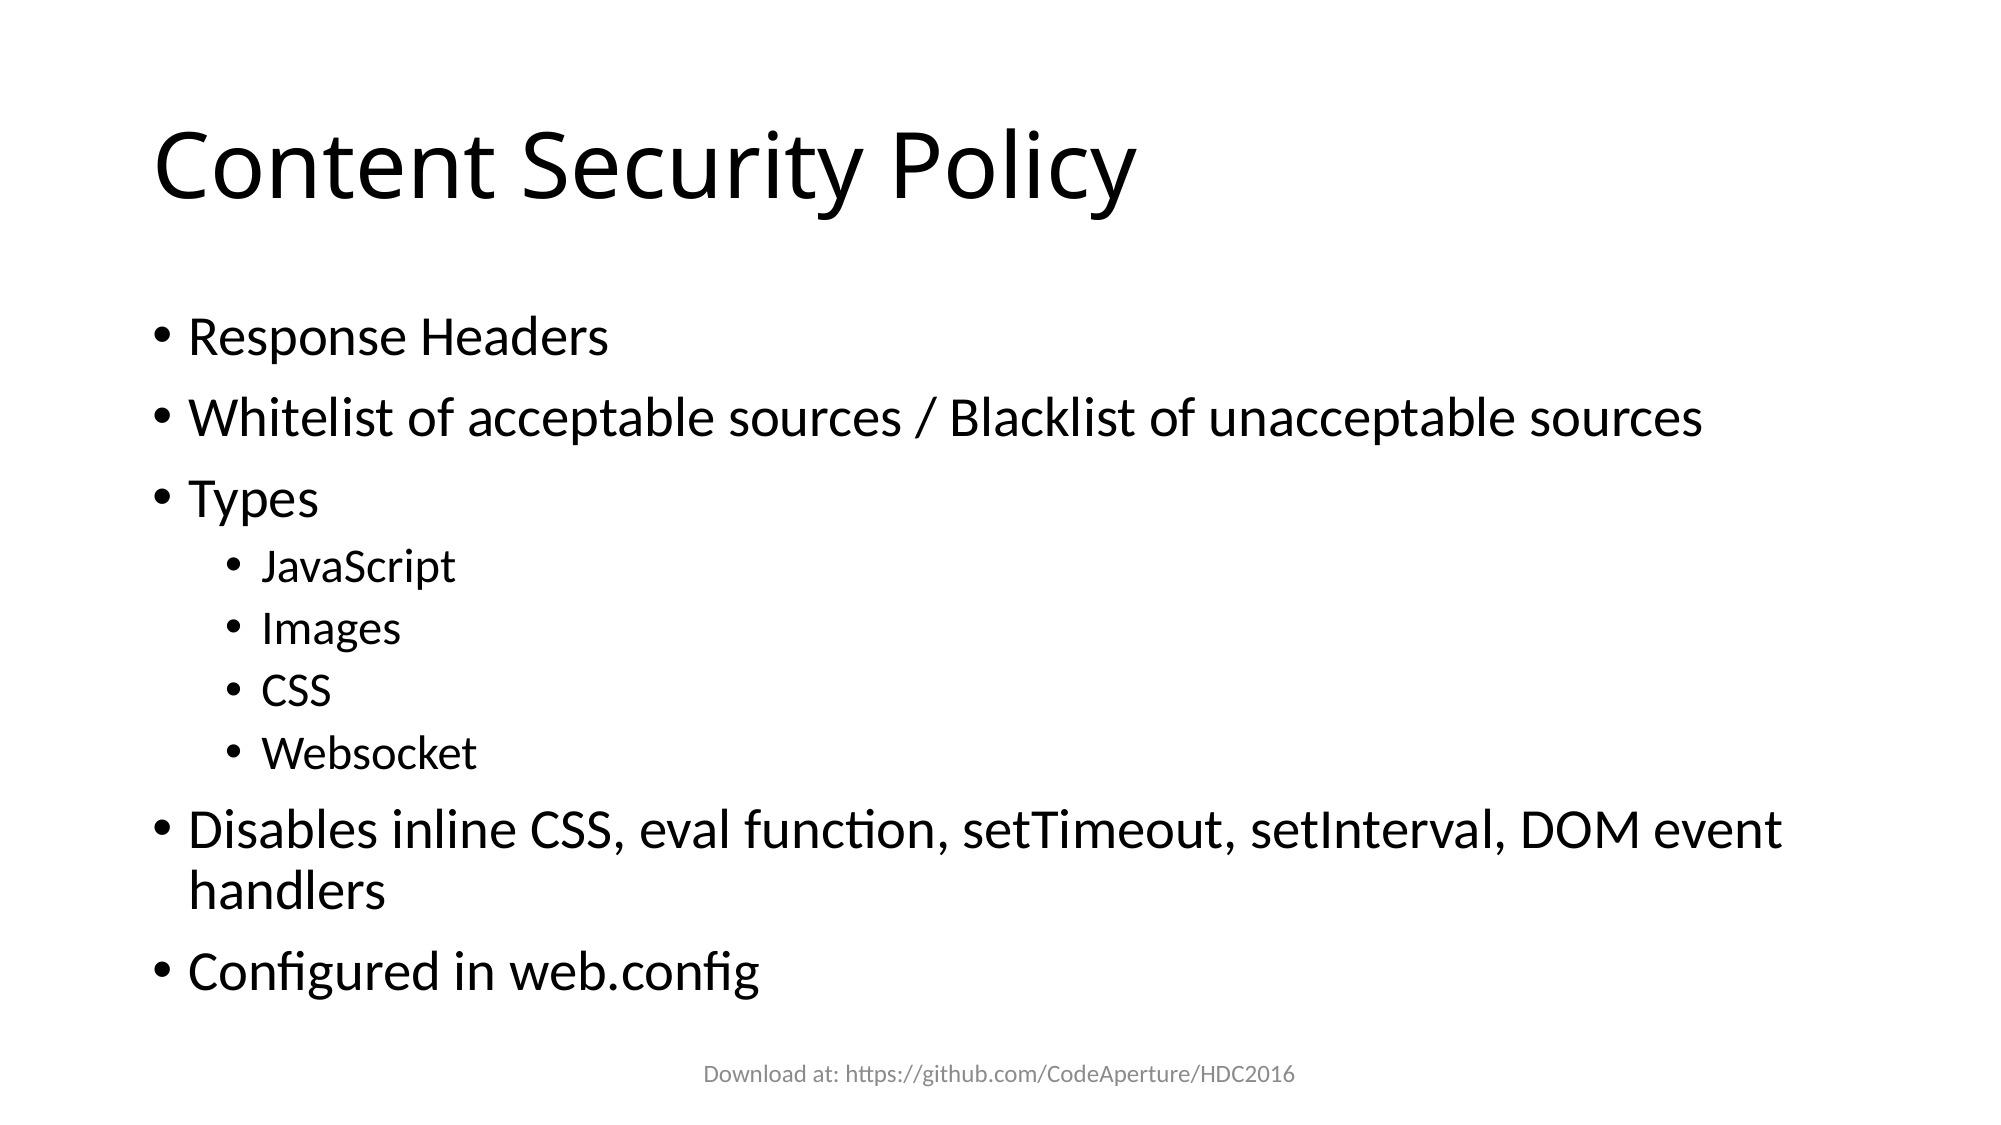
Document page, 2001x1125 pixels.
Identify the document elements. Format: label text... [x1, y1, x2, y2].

title Content Security Policy [137, 59, 1863, 278]
list Response Headers Whitelist of acceptable sources / Blacklist of unacceptable sources Types JavaScript Images CSS Websocket Disables inline CSS, eval function, setTimeout, setInterval, DOM event handlers Configured in web.config [137, 299, 1863, 1014]
footer Download at: https://github.com/CodeAperture/HDC2016 [662, 1042, 1338, 1103]
